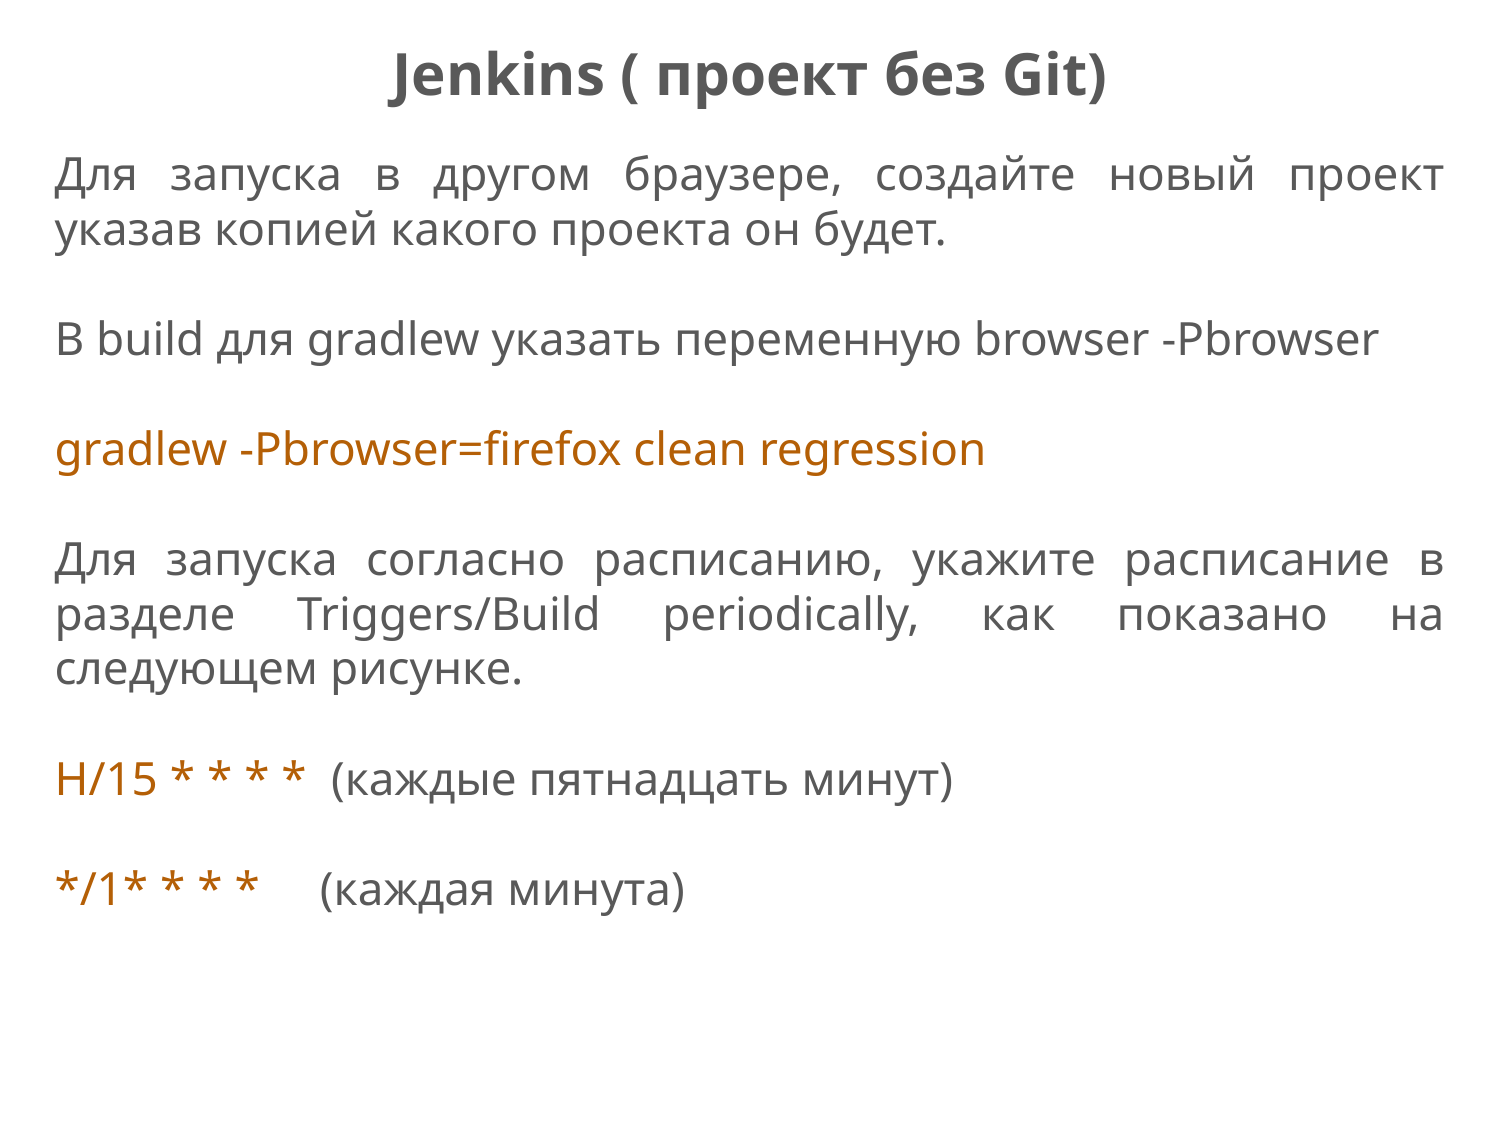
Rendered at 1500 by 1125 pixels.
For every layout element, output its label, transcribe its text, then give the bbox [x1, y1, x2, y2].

text_box Для запуска в другом браузере, создайте новый проект указав копией какого проекта он будет. В build для gradlew указать переменную browser -Pbrowser gradlew -Pbrowser=firefox clean regression Для запуска согласно расписанию, укажите расписание в разделе Triggers/Build periodically, как показано на следующем рисунке. H/15 * * * * (каждые пятнадцать минут) */1* * * * (каждая минута) [39, 129, 1461, 1099]
text_box Jenkins ( проект без Git) [39, 21, 1461, 129]
